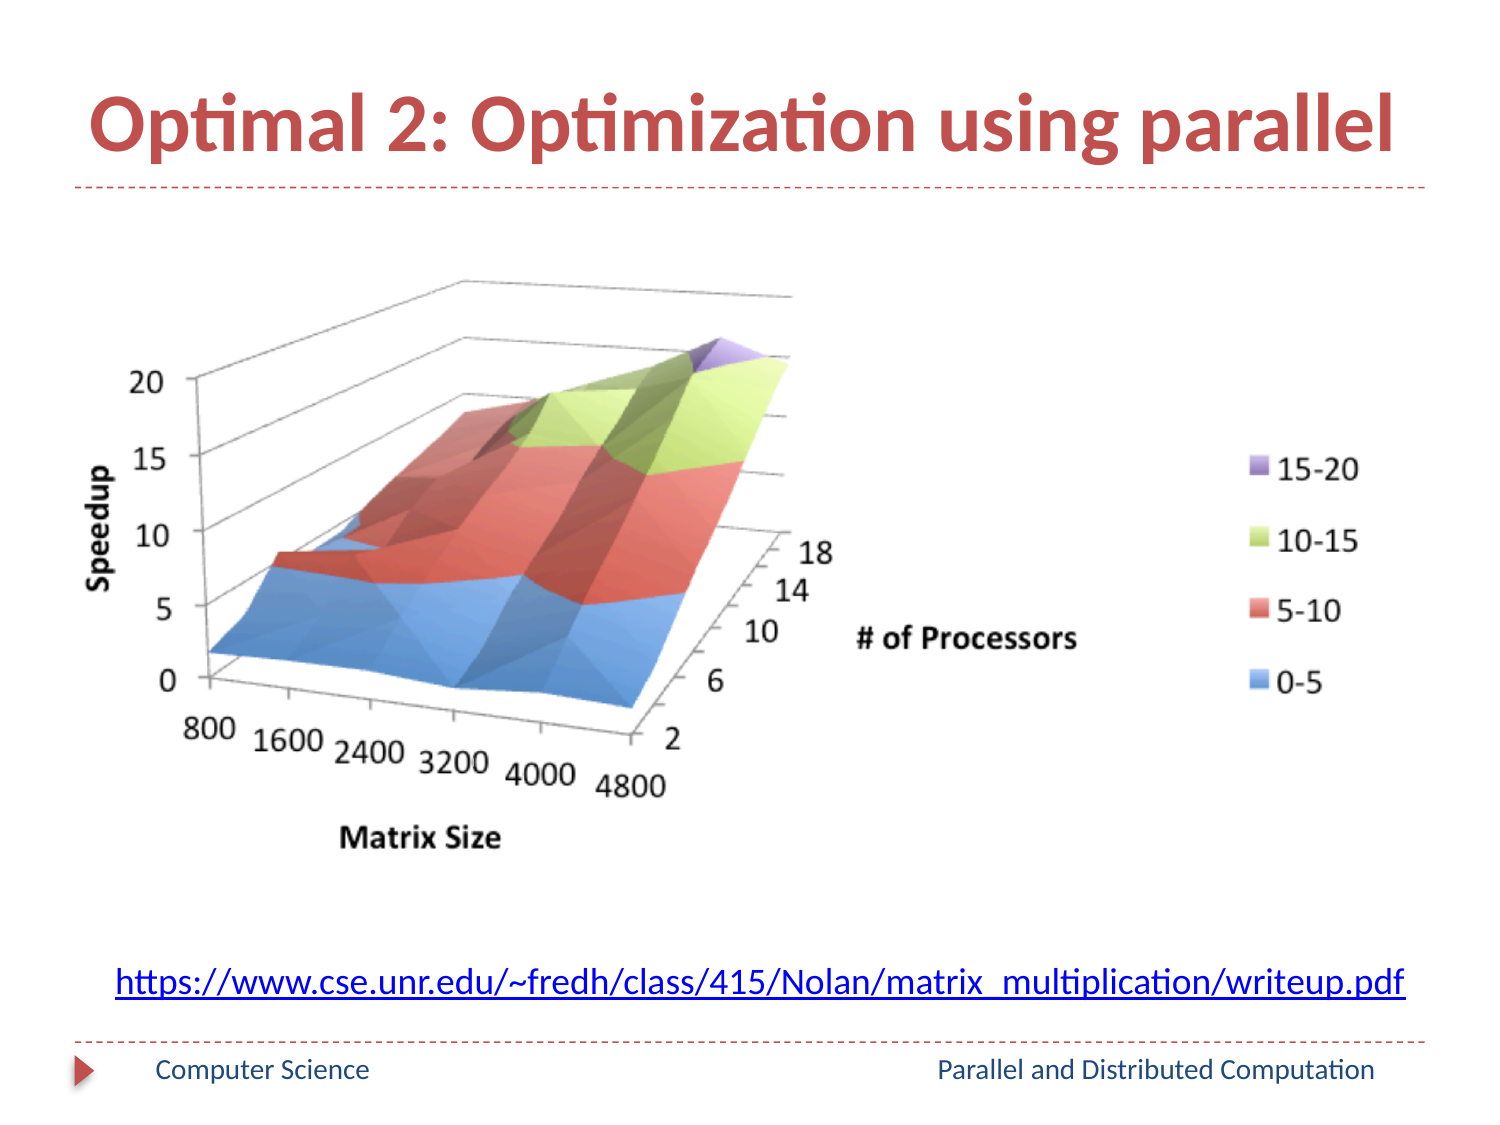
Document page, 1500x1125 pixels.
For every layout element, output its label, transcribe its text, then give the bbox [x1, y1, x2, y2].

text_box https://www.cse.unr.edu/~fredh/class/415/Nolan/matrix_multiplication/writeup.pdf [100, 949, 1463, 1010]
slide_number Parallel and Distributed Computation [887, 1042, 1426, 1103]
slide_number Computer Science [100, 1042, 426, 1103]
picture [74, 255, 1377, 869]
title Optimal 2: Optimization using parallel [75, 12, 1425, 175]
